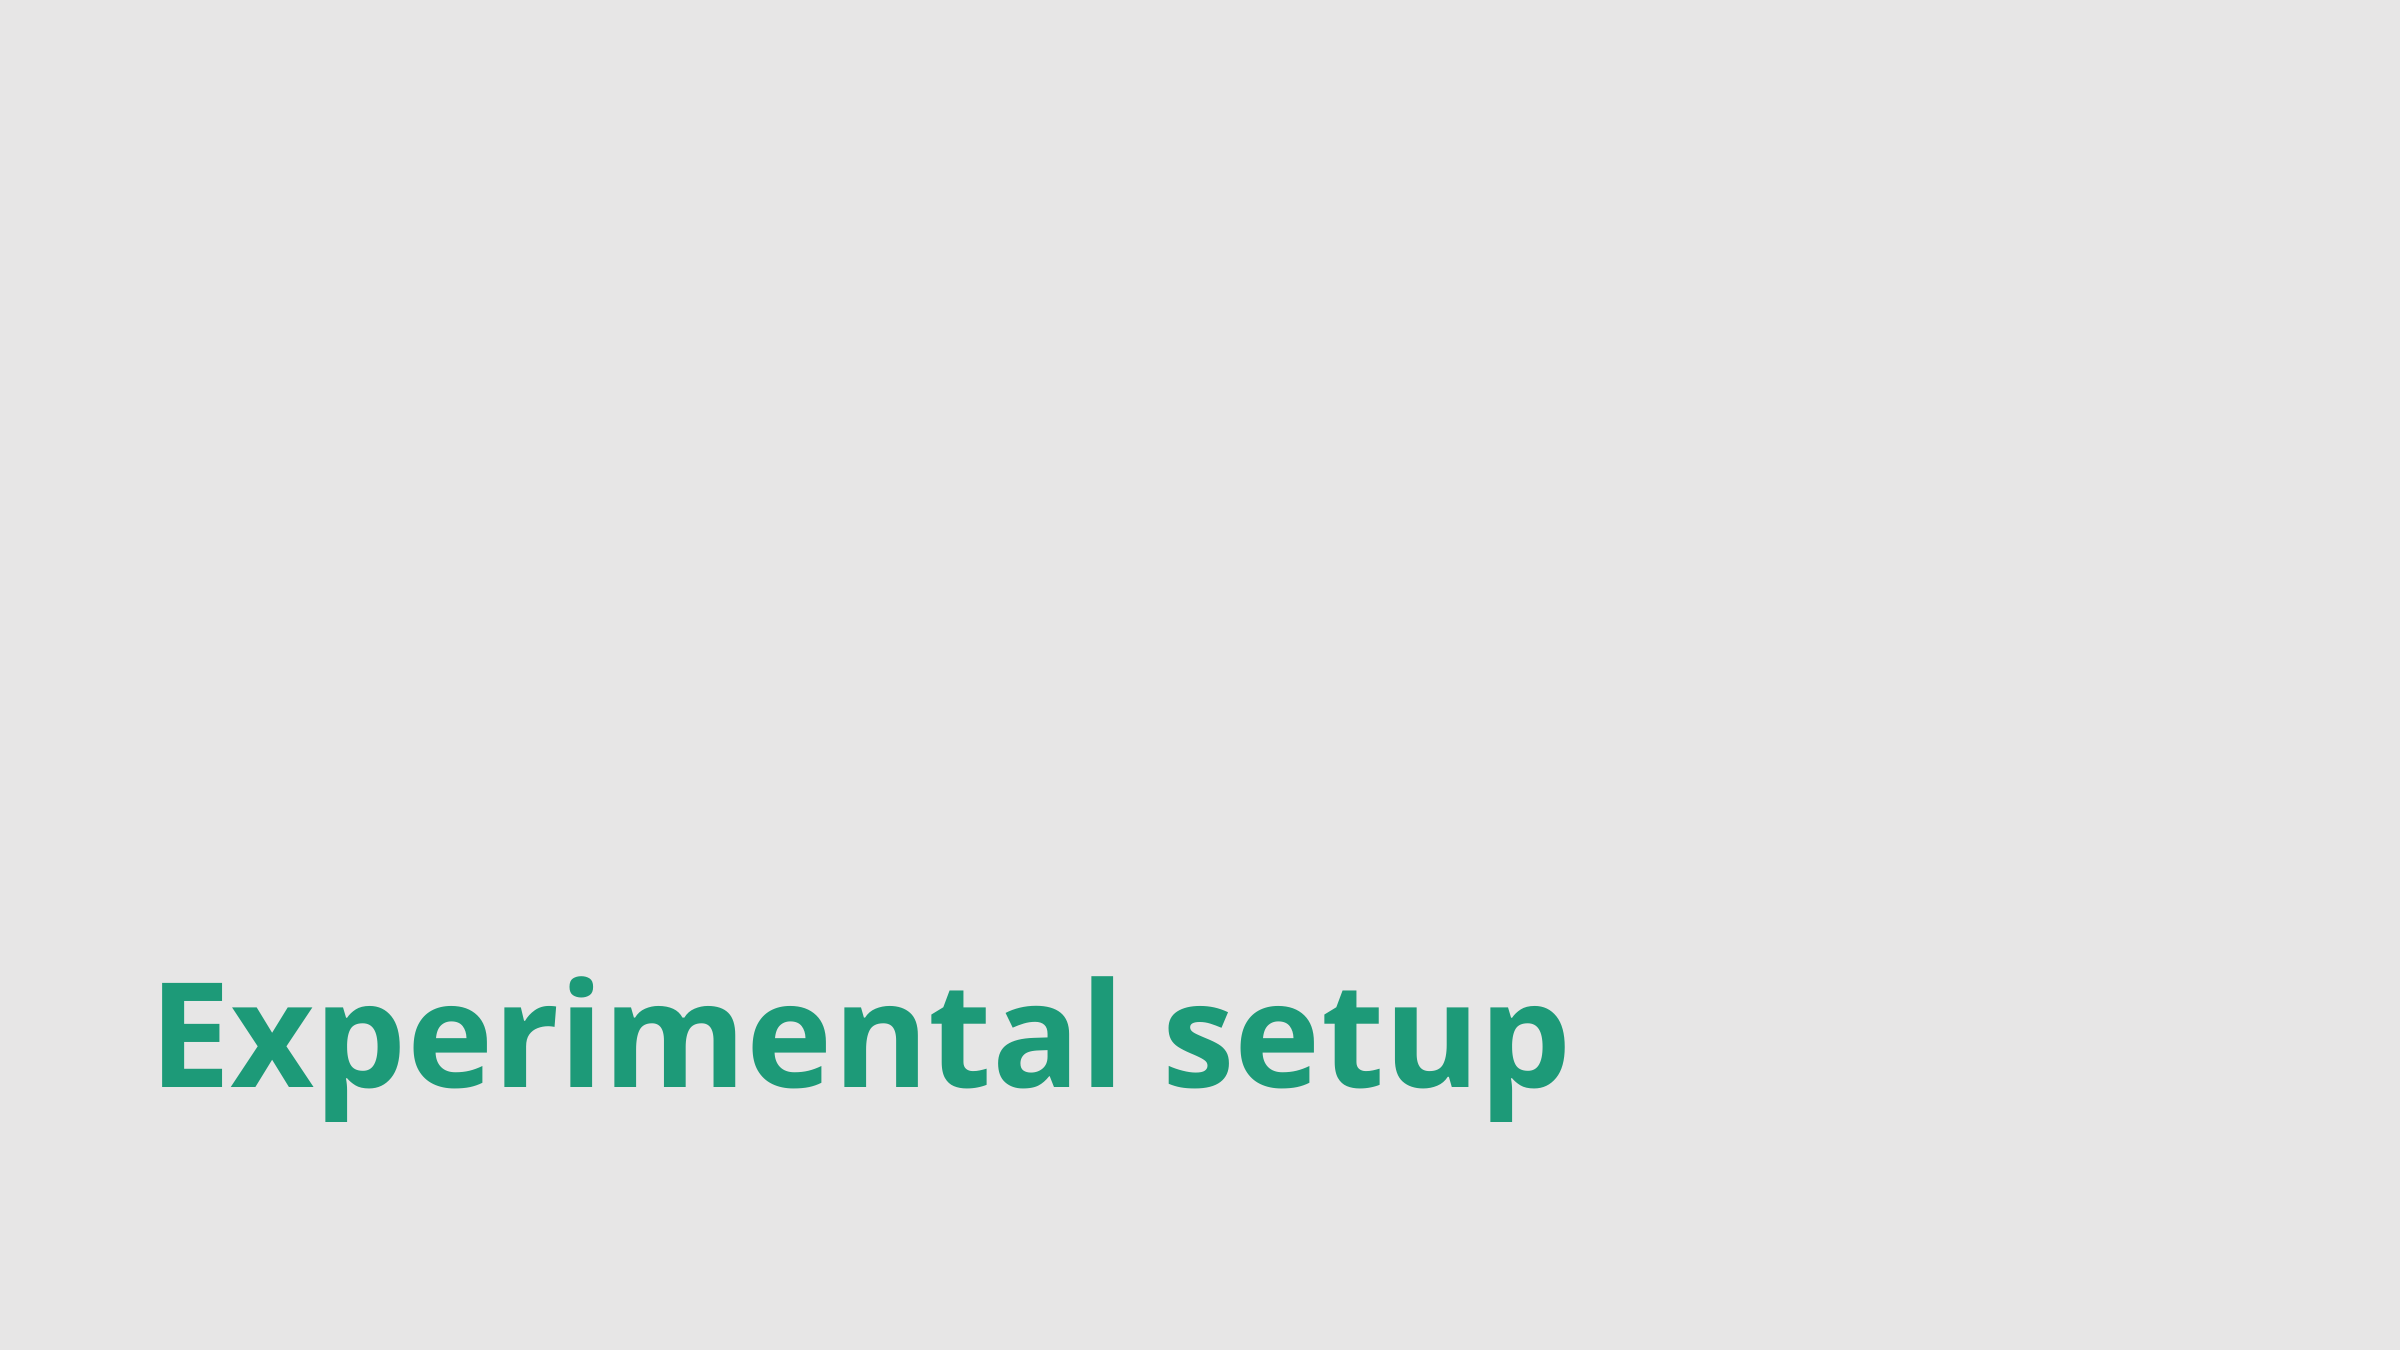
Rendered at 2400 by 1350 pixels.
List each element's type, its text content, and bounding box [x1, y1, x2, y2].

title Experimental setup [134, 901, 2283, 1127]
